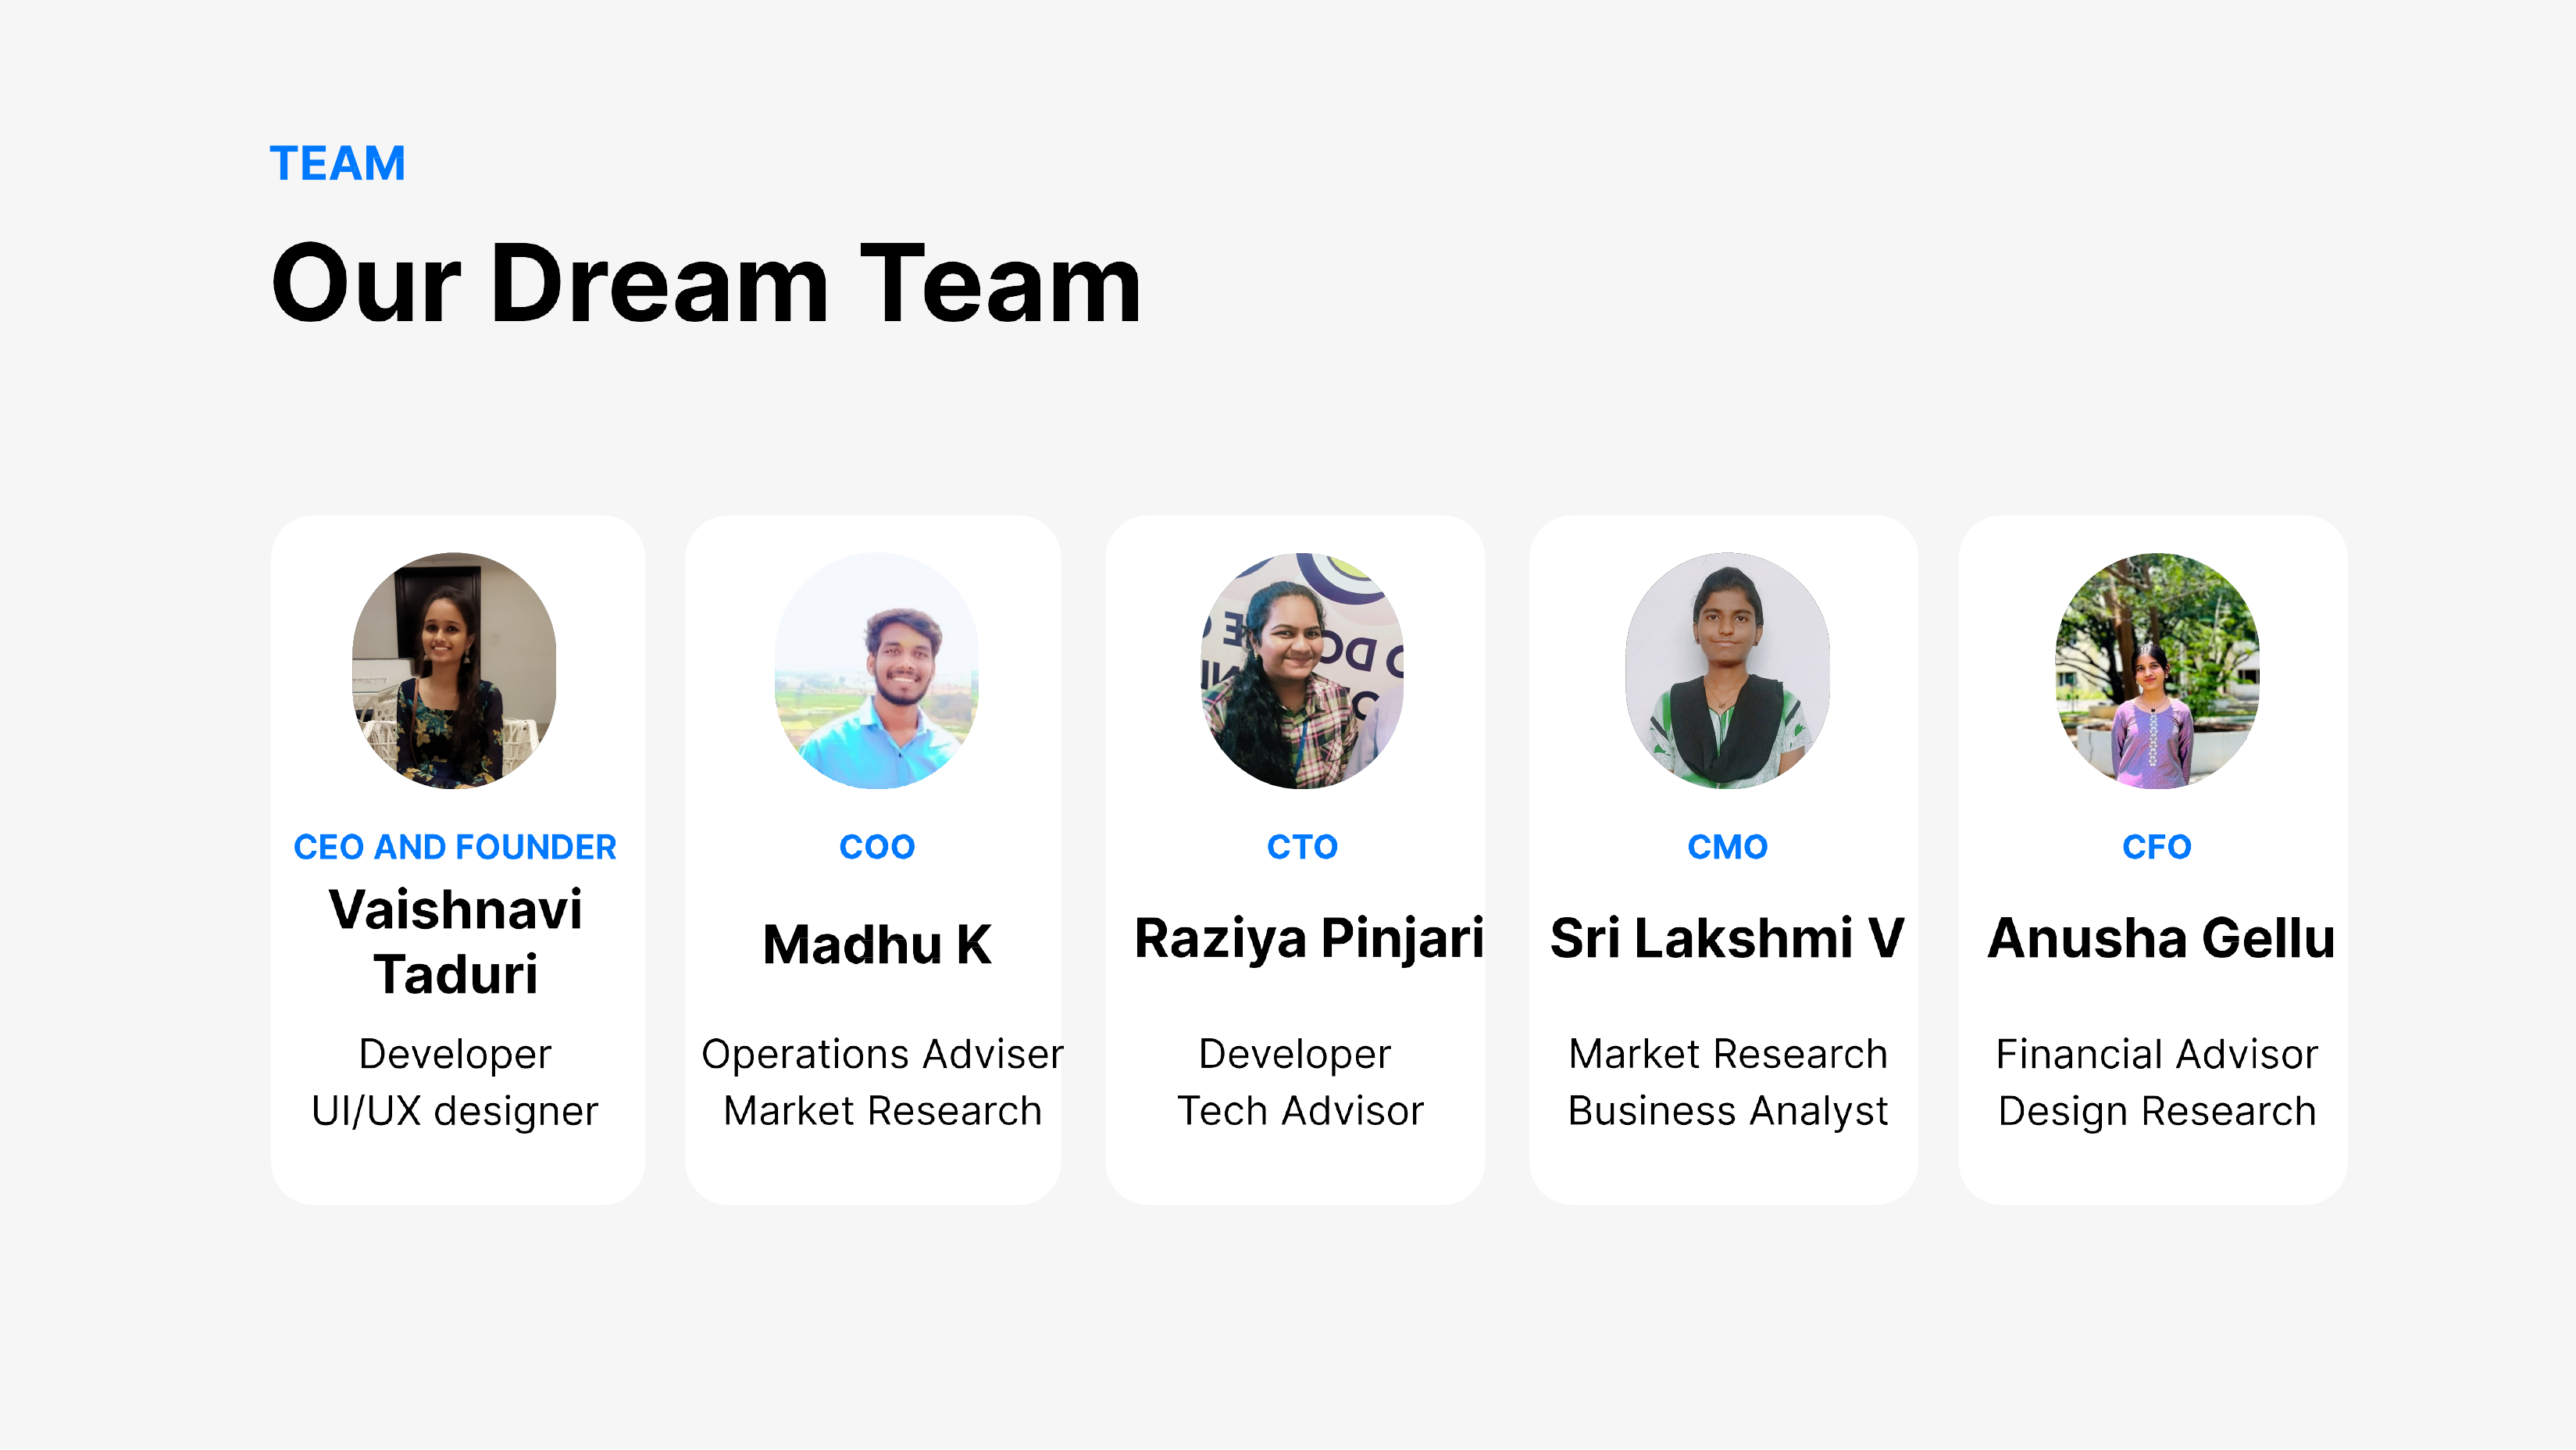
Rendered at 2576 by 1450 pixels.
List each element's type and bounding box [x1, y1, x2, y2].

text_box [879, 924, 907, 964]
text_box [1105, 515, 1486, 1205]
picture [327, 887, 580, 995]
text_box [891, 834, 915, 859]
text_box [1529, 515, 1919, 1205]
picture [1136, 915, 1482, 968]
text_box [812, 934, 840, 964]
text_box [1744, 834, 1768, 859]
text_box [269, 145, 298, 180]
text_box [685, 515, 1061, 1205]
text_box [366, 145, 404, 180]
text_box [329, 145, 362, 180]
text_box [1268, 834, 1290, 859]
text_box [1293, 834, 1313, 859]
picture [294, 834, 616, 859]
picture [352, 552, 556, 790]
picture [1178, 1038, 1424, 1126]
picture [1200, 552, 1404, 790]
picture [1570, 1038, 1888, 1134]
text_box [913, 934, 940, 964]
text_box [1314, 834, 1338, 859]
text_box [958, 924, 992, 964]
text_box [840, 834, 862, 859]
picture [1625, 552, 1831, 790]
text_box [844, 924, 873, 964]
text_box [765, 924, 808, 964]
picture [703, 1038, 1065, 1126]
text_box [302, 145, 326, 180]
text_box [1714, 834, 1741, 859]
picture [273, 241, 1138, 323]
text_box [865, 834, 889, 859]
picture [314, 1038, 598, 1134]
picture [775, 552, 979, 790]
text_box [270, 515, 646, 1205]
text_box [1958, 515, 2349, 1205]
picture [1551, 915, 1906, 958]
text_box [1688, 834, 1711, 859]
